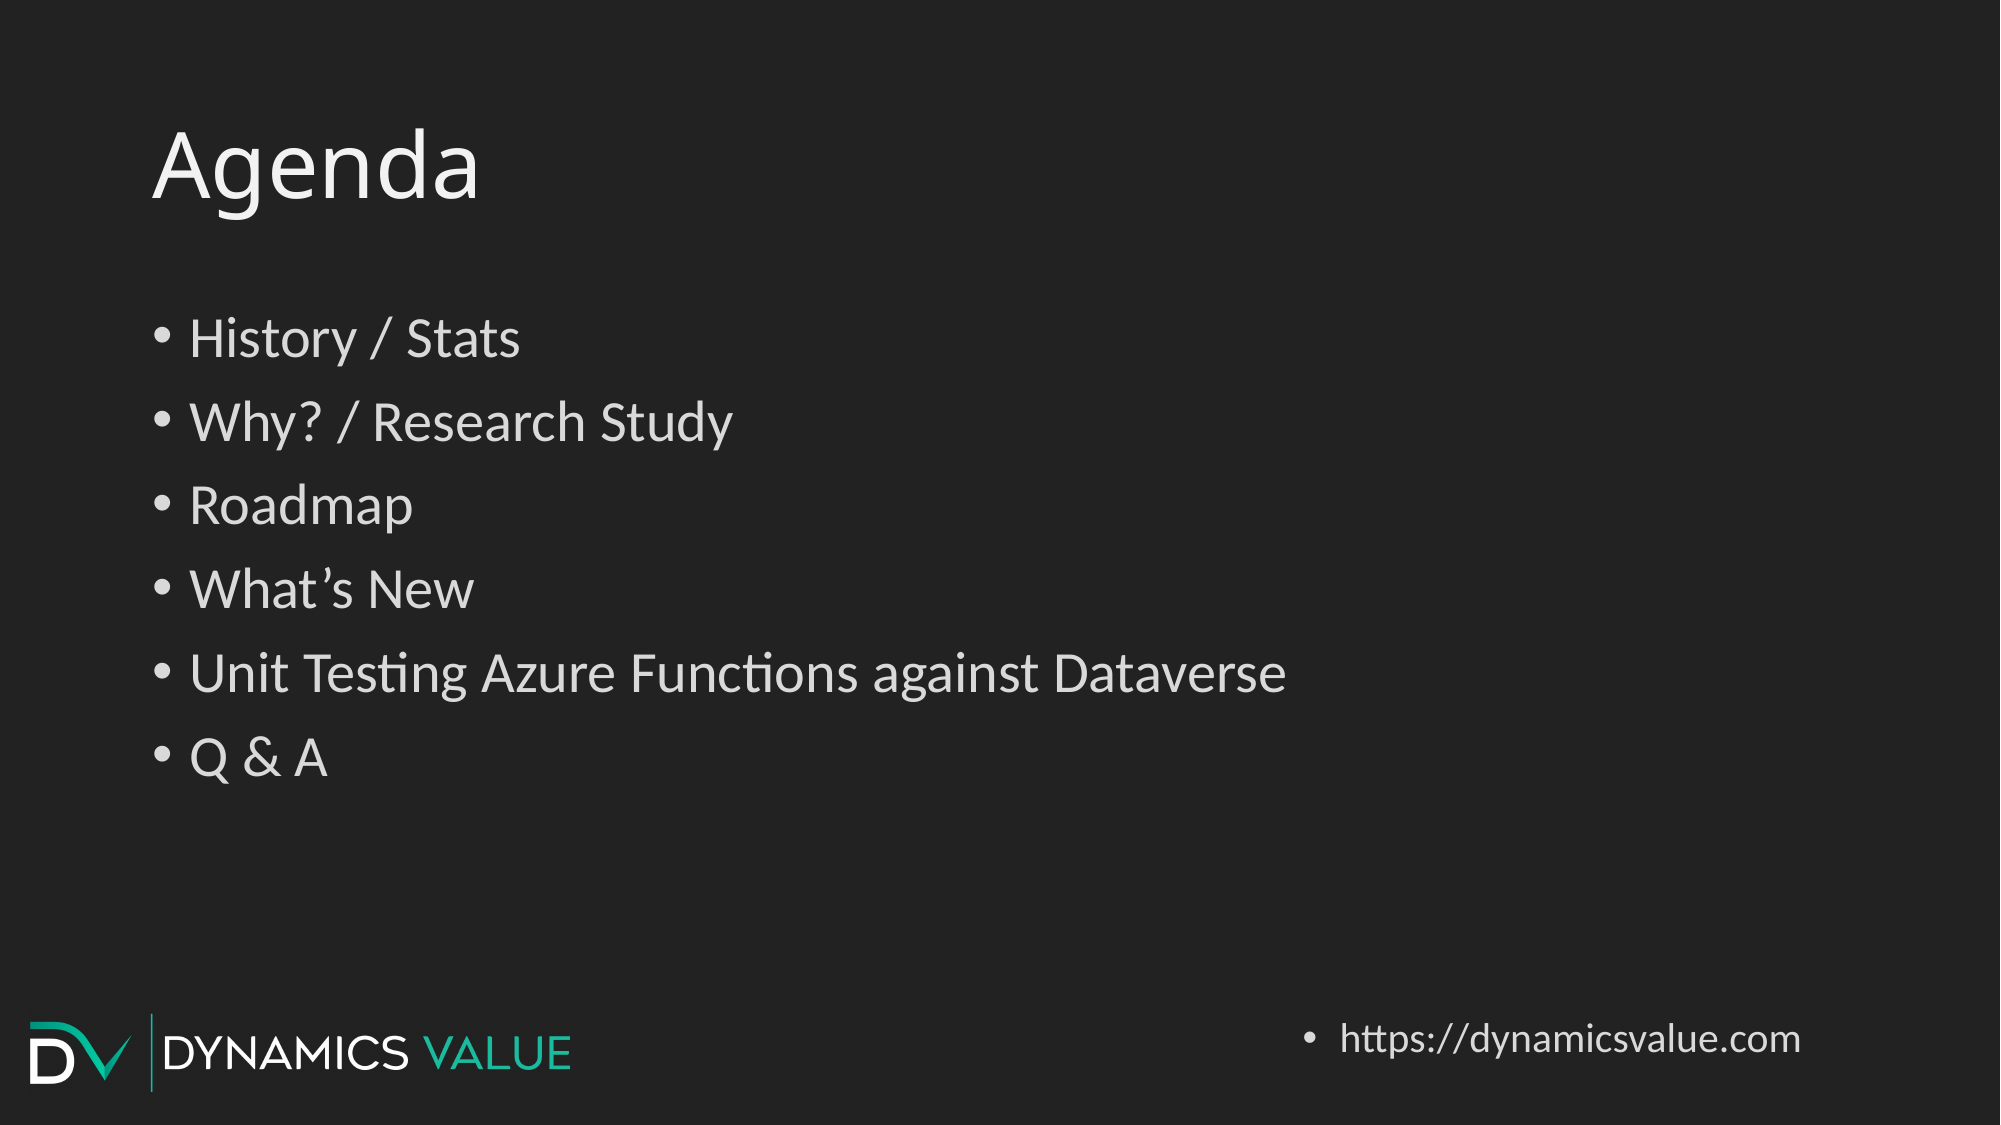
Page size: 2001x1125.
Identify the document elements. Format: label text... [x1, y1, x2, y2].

picture [29, 1008, 571, 1095]
text_box Agenda [137, 59, 1863, 277]
text_box History / Stats Why? / Research Study Roadmap What’s New Unit Testing Azure Functions against Dataverse Q & A [137, 299, 1863, 1013]
text_box [1266, 1009, 1970, 1094]
text_box https://dynamicsvalue.com [1287, 1009, 1961, 1086]
